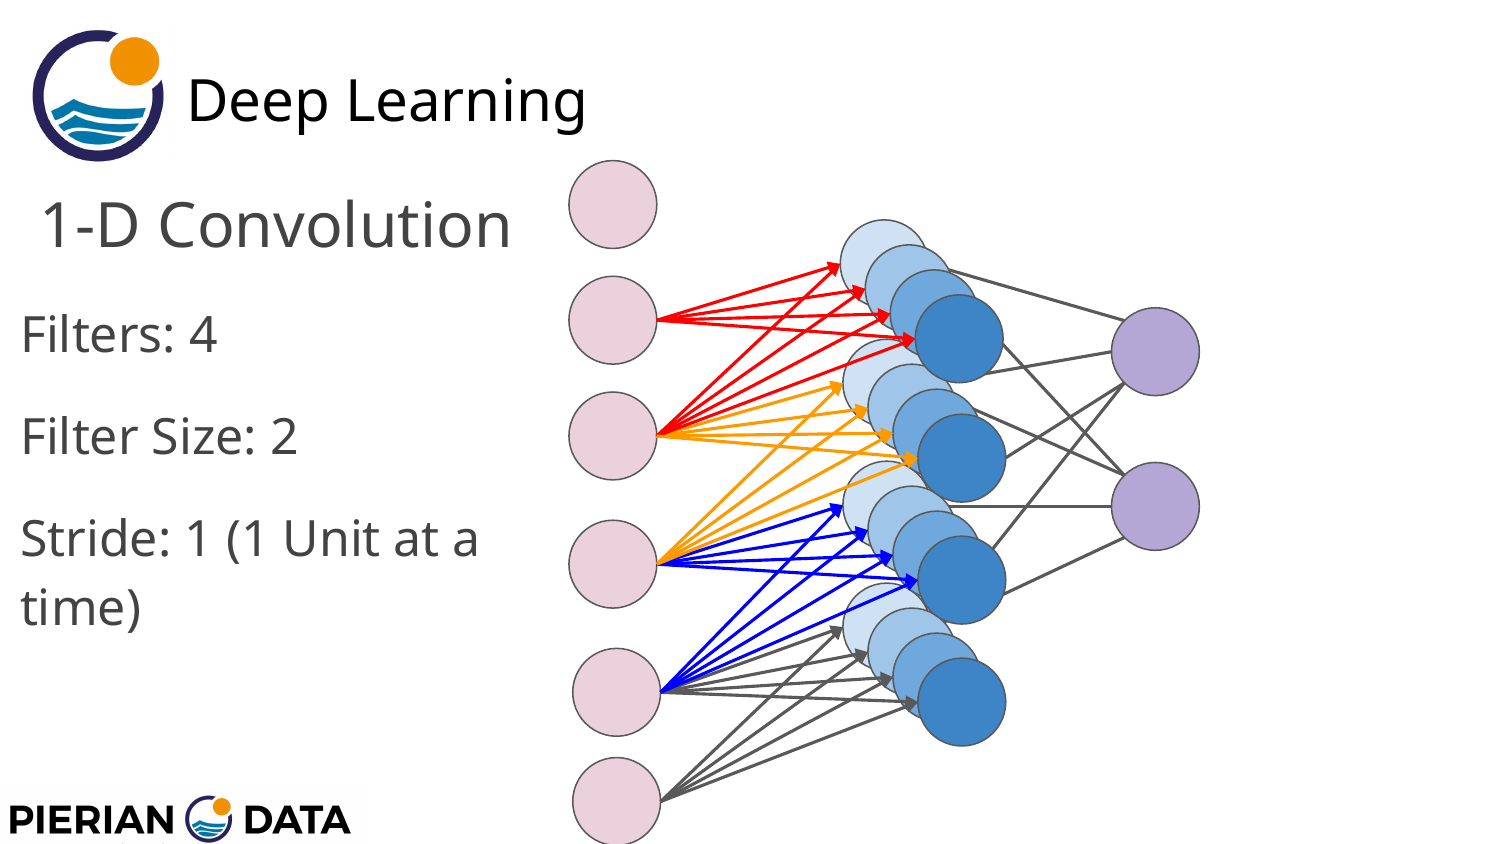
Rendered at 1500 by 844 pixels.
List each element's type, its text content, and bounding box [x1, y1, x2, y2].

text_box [656, 572, 919, 581]
text_box [1129, 462, 1200, 551]
text_box [568, 160, 657, 249]
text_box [660, 701, 919, 802]
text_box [927, 263, 1125, 381]
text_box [930, 514, 1125, 628]
picture [24, 24, 172, 167]
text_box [656, 313, 891, 319]
text_box [865, 244, 944, 312]
text_box [890, 271, 921, 321]
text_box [656, 288, 866, 312]
list 1-D Convolution Filters: 4 Filter Size: 2 Stride: 1 (1 Unit at a time) [4, 158, 549, 772]
picture [0, 787, 368, 844]
table_cell 0 [920, 435, 925, 482]
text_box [930, 351, 1112, 381]
text_box [572, 648, 653, 737]
text_box [568, 276, 649, 365]
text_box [930, 382, 1125, 506]
text_box [568, 392, 649, 480]
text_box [656, 435, 919, 459]
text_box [656, 263, 841, 287]
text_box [656, 319, 916, 340]
text_box [840, 219, 925, 287]
text_box [923, 658, 1006, 746]
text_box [656, 467, 919, 565]
text_box [572, 757, 660, 844]
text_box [660, 589, 919, 693]
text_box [656, 346, 916, 435]
text_box [1129, 307, 1200, 396]
title Deep Learning [176, 48, 1449, 143]
table_header 0 [660, 694, 919, 701]
text_box [568, 520, 652, 609]
text_box [923, 634, 978, 679]
